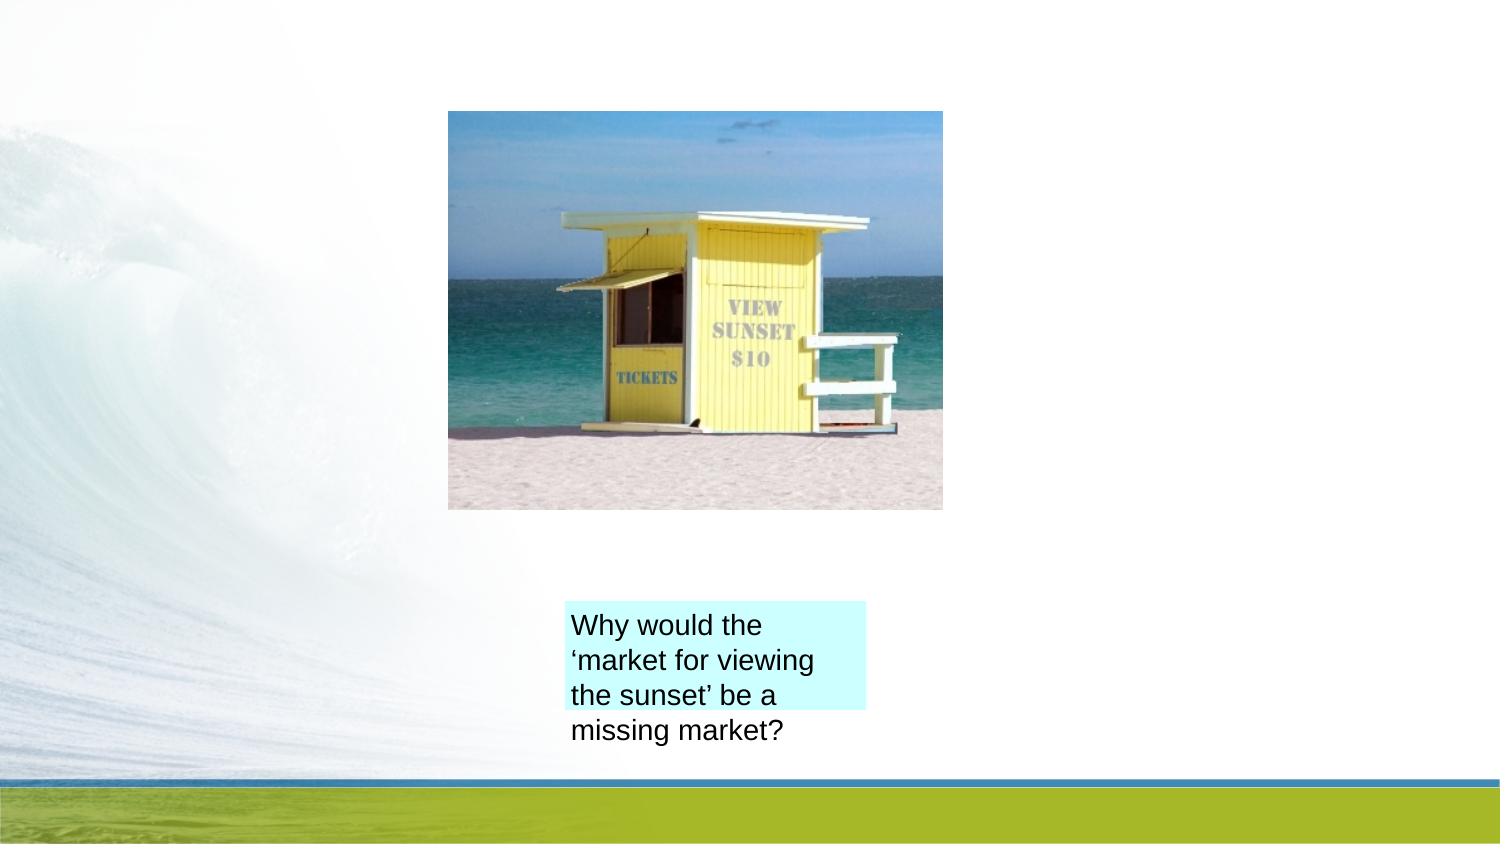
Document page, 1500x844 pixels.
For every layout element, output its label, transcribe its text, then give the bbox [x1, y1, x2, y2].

text_box Why would the ‘market for viewing the sunset’ be a missing market? [565, 601, 867, 710]
picture [0, 0, 1500, 844]
